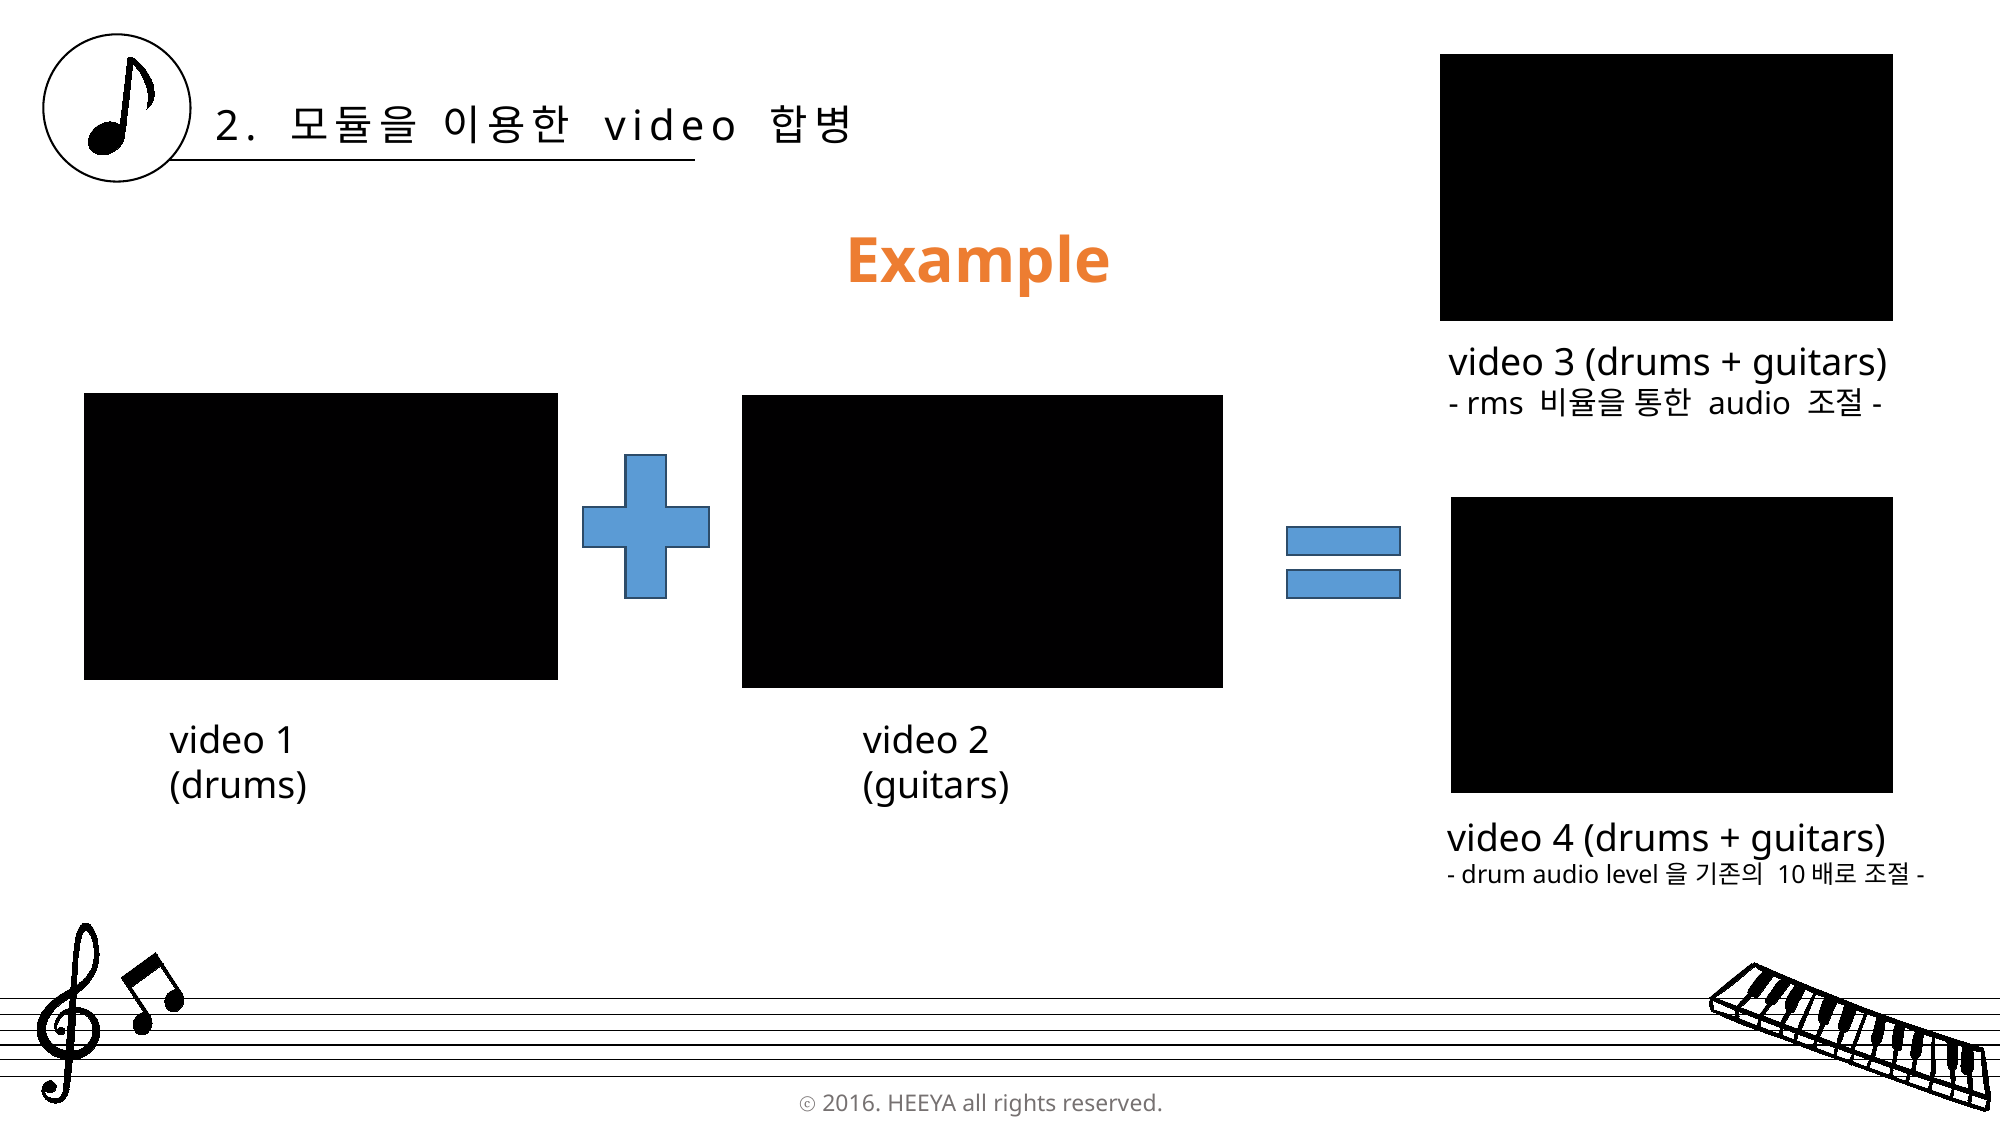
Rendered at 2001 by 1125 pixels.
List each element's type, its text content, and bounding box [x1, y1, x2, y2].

text_box [1784, 999, 1801, 1014]
text_box [1892, 1046, 1902, 1059]
text_box [1286, 569, 1401, 599]
text_box [1818, 1015, 1832, 1030]
text_box [1960, 1060, 1974, 1076]
text_box [1981, 1060, 1988, 1076]
text_box [164, 999, 184, 1012]
text_box [1931, 1046, 1935, 1059]
text_box [1912, 1031, 1971, 1044]
text_box [59, 999, 94, 1014]
text_box 2. 모듈을 이용한 video 합병 [200, 91, 868, 157]
text_box [66, 1031, 75, 1044]
text_box [1818, 999, 1882, 1014]
text_box [87, 1031, 100, 1044]
text_box [1871, 1031, 1884, 1044]
text_box [1801, 1046, 1881, 1059]
text_box [1892, 1031, 1904, 1044]
text_box [1885, 1077, 1991, 1112]
text_box [1838, 1015, 1855, 1030]
text_box [1852, 1031, 1861, 1044]
text_box [1760, 999, 1779, 1014]
text_box [1947, 1060, 1958, 1076]
text_box [1286, 526, 1401, 556]
text_box [121, 952, 184, 998]
text_box [41, 999, 68, 1014]
text_box video 2 (guitars) [847, 708, 1152, 814]
text_box [582, 454, 710, 599]
text_box video 3 (drums + guitars) - rms 비율을 통한 audio 조절- [1433, 330, 1965, 429]
text_box [1947, 1046, 1958, 1059]
text_box video 1 (drums) [154, 708, 459, 814]
text_box [64, 1060, 73, 1076]
text_box [1720, 1015, 1808, 1030]
text_box [1858, 1015, 1867, 1030]
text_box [741, 395, 1224, 689]
text_box [135, 1031, 149, 1035]
text_box [1839, 1060, 1936, 1076]
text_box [1450, 497, 1894, 793]
text_box [41, 1077, 71, 1104]
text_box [43, 34, 191, 182]
text_box [135, 999, 150, 1014]
text_box video 4 (drums + guitars) - drum audio level을 기존의 10배로 조절- [1432, 806, 1963, 896]
text_box [1803, 999, 1814, 1014]
text_box [37, 1015, 51, 1030]
text_box Example [830, 212, 1244, 303]
text_box [1760, 1031, 1848, 1044]
text_box [55, 923, 100, 998]
text_box [42, 1046, 96, 1059]
text_box [85, 1015, 100, 1030]
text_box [1439, 54, 1894, 321]
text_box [83, 392, 559, 681]
text_box [1870, 1015, 1928, 1030]
text_box [1910, 1046, 1923, 1059]
text_box [1709, 999, 1758, 1014]
text_box [1961, 1046, 1986, 1059]
text_box [37, 1031, 53, 1044]
text_box [67, 1015, 76, 1030]
text_box [54, 1015, 65, 1030]
text_box [1709, 962, 1840, 998]
text_box [55, 1031, 65, 1035]
text_box [133, 1015, 153, 1030]
